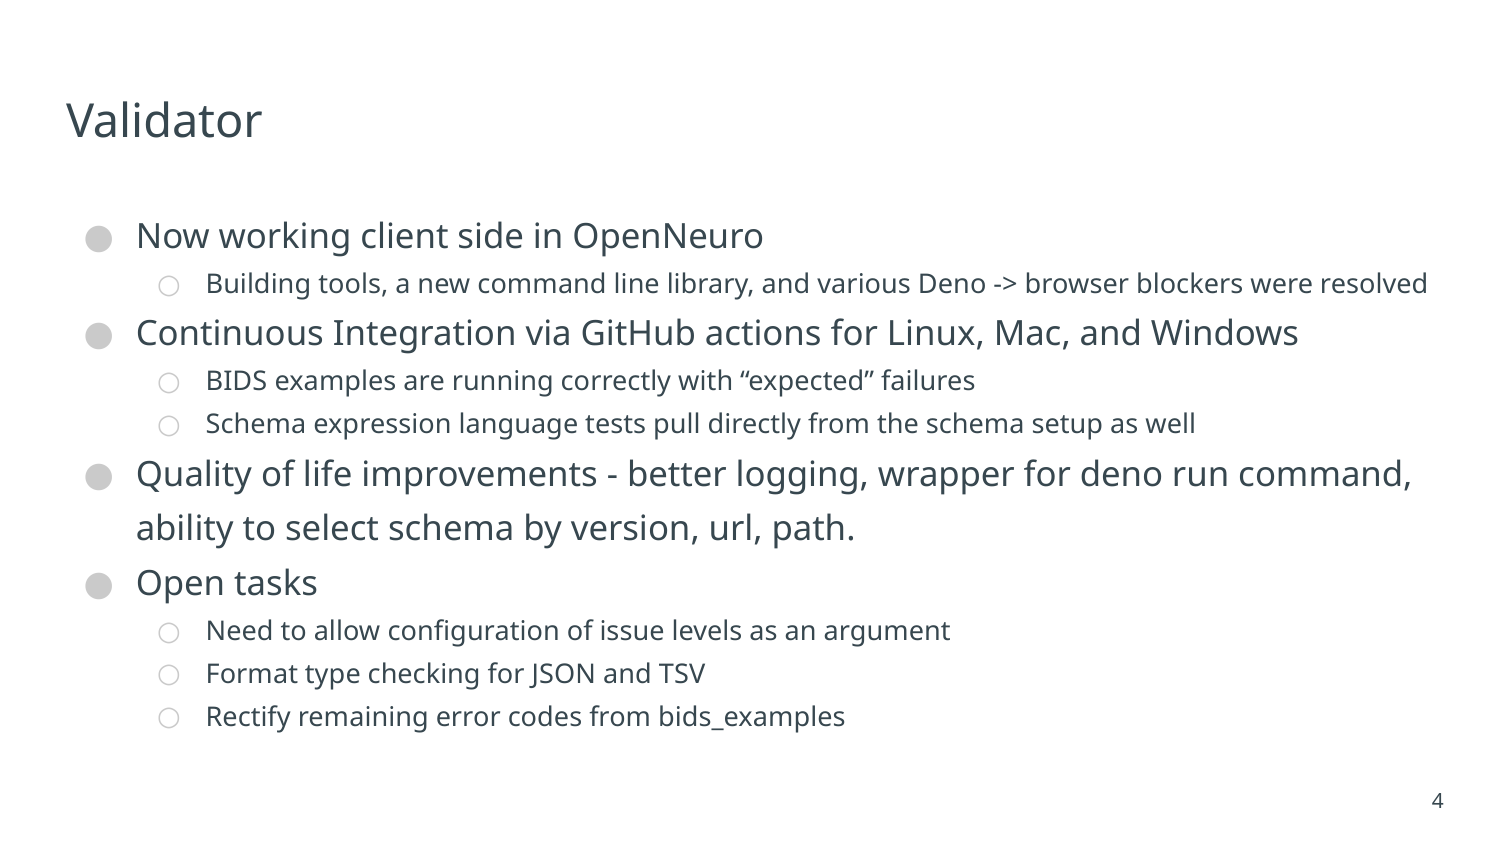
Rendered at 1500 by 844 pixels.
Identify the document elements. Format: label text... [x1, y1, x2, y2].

list Now working client side in OpenNeuro Building tools, a new command line library, and various Deno -> browser blockers were resolved Continuous Integration via GitHub actions for Linux, Mac, and Windows BIDS examples are running correctly with “expected” failures Schema expression language tests pull directly from the schema setup as well Quality of life improvements - better logging, wrapper for deno run command, ability to select schema by version, url, path. Open tasks Need to allow configuration of issue levels as an argument Format type checking for JSON and TSV Rectify remaining error codes from bids_examples [51, 189, 1449, 750]
text_box 4 [1392, 768, 1483, 834]
title Validator [51, 72, 1449, 167]
